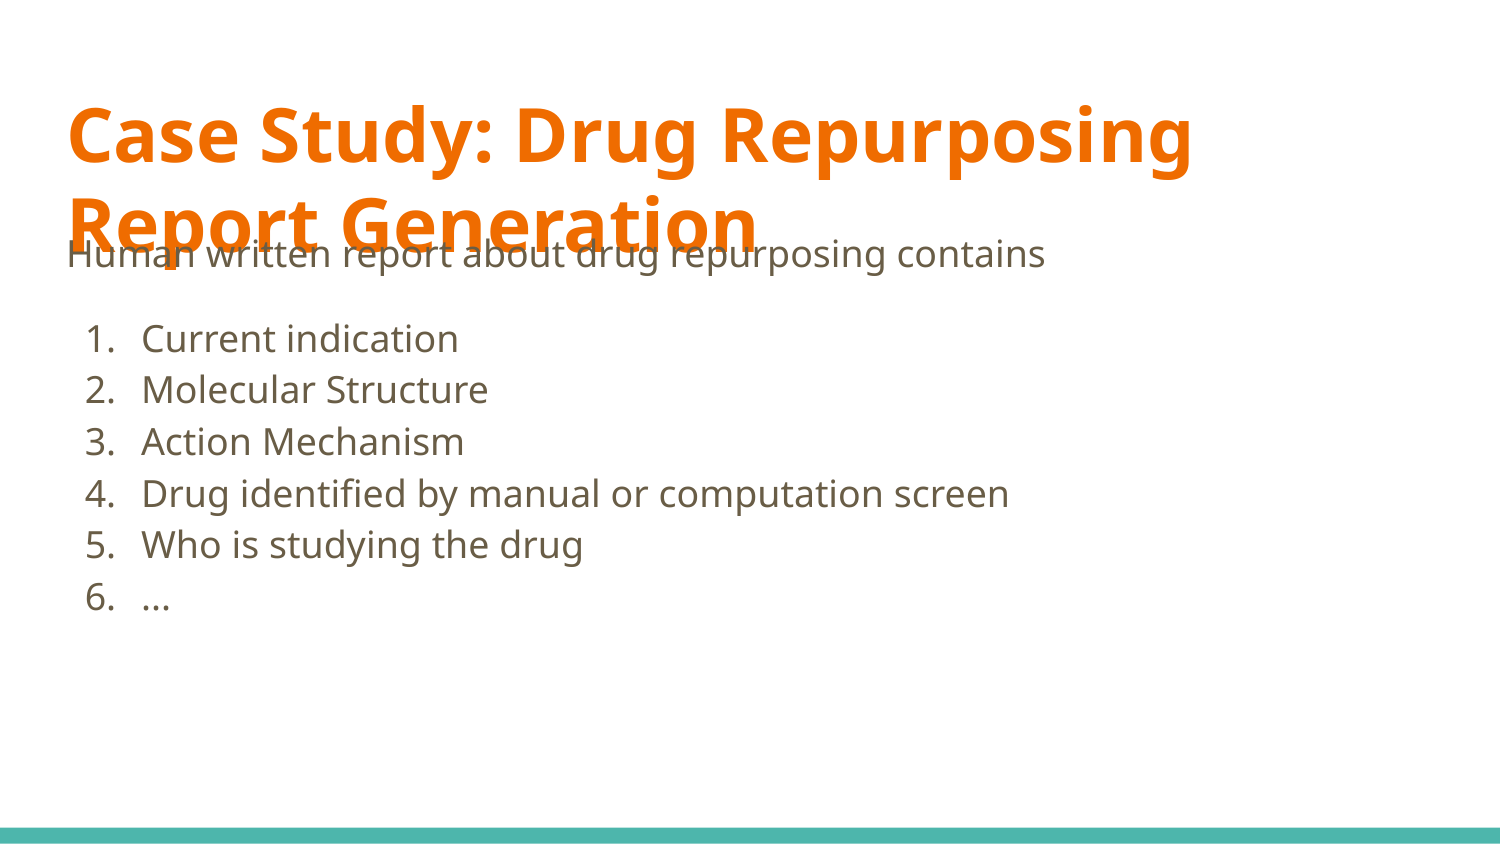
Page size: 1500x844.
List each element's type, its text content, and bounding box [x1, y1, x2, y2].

list Human written report about drug repurposing contains Current indication Molecular Structure Action Mechanism Drug identified by manual or computation screen Who is studying the drug ... [51, 207, 1449, 750]
title Case Study: Drug Repurposing Report Generation [51, 72, 1449, 189]
